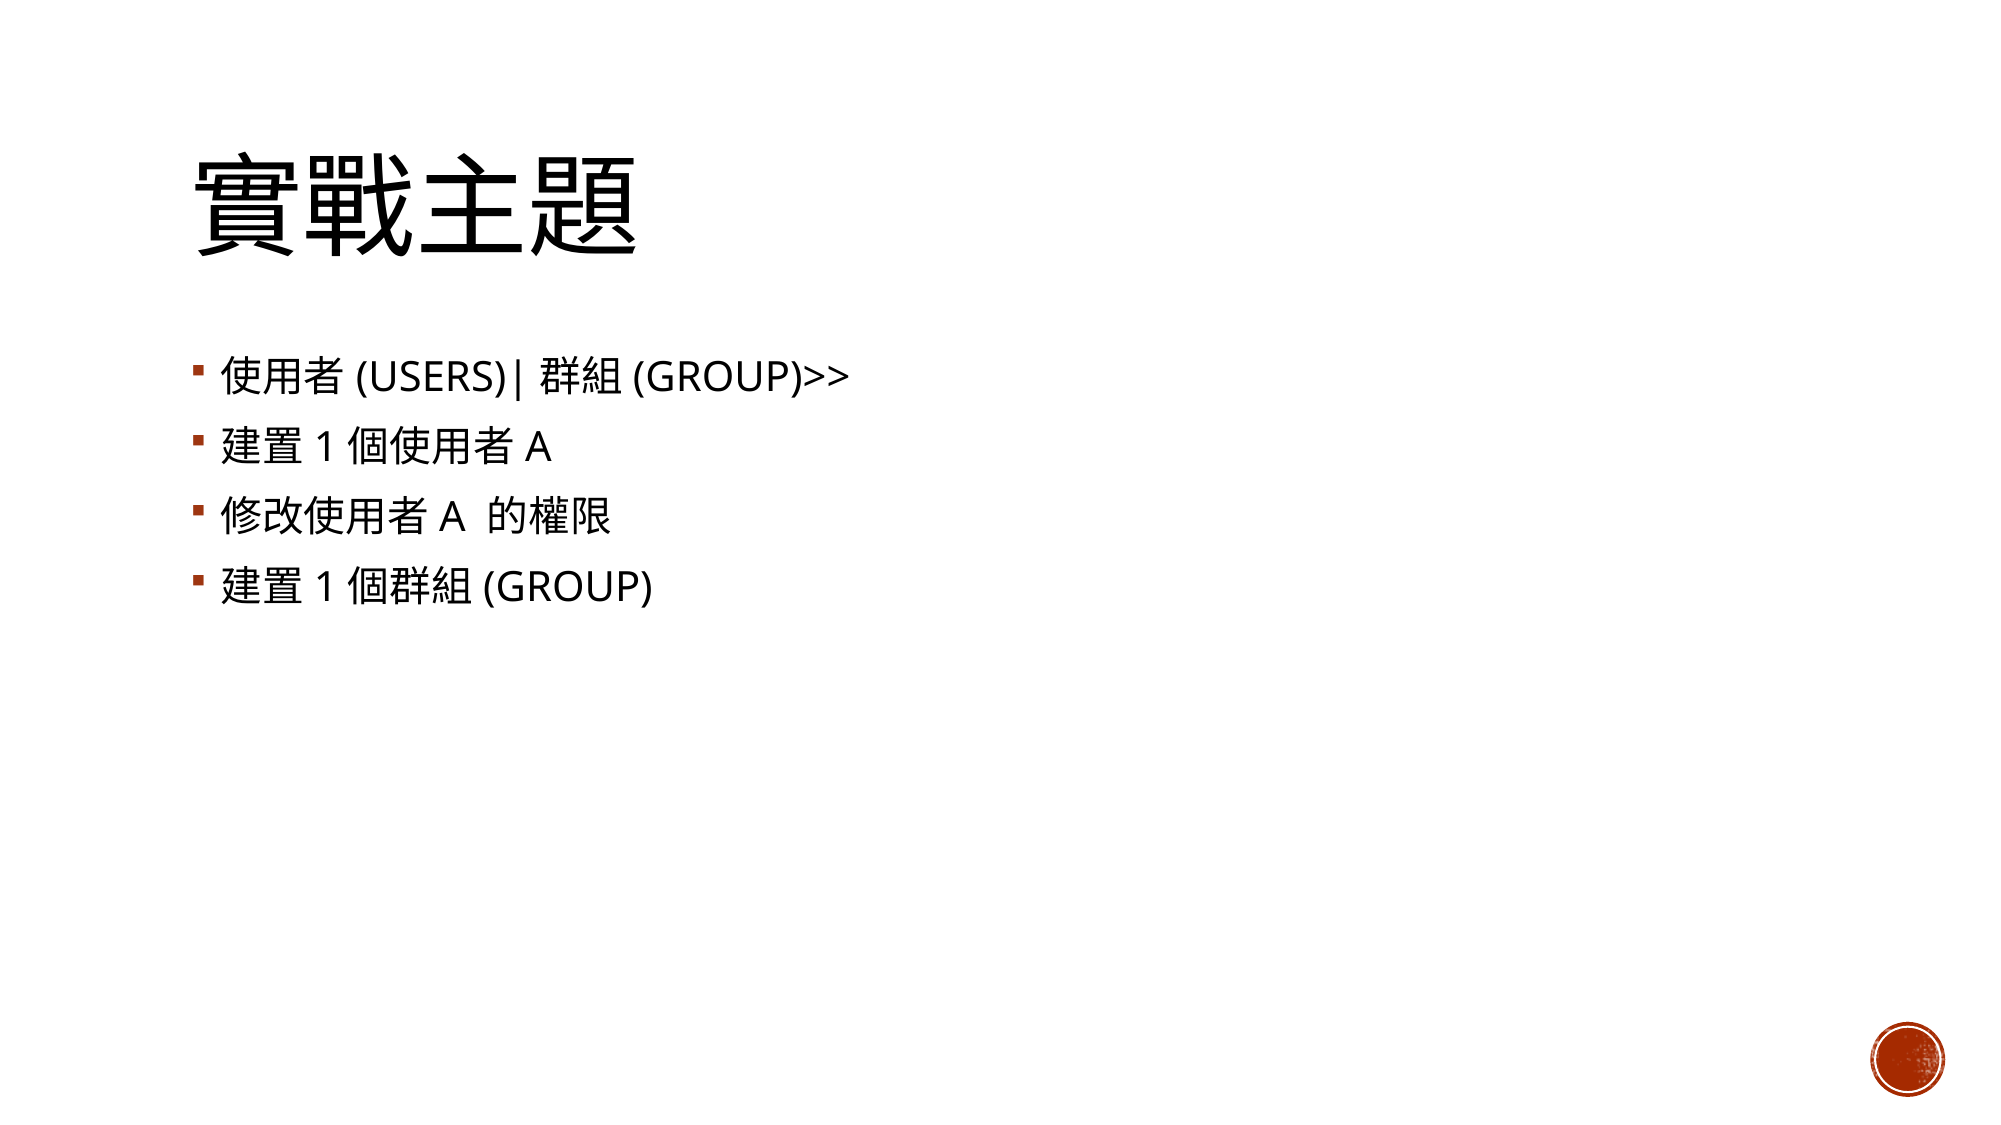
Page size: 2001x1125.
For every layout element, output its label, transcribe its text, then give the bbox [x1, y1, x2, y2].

list 使用者(USERS)|群組(GROUP)>> 建置1個使用者A 修改使用者A 的權限 建置1個群組(GROUP) [175, 348, 1826, 1013]
title 實戰主題 [175, 79, 1826, 344]
